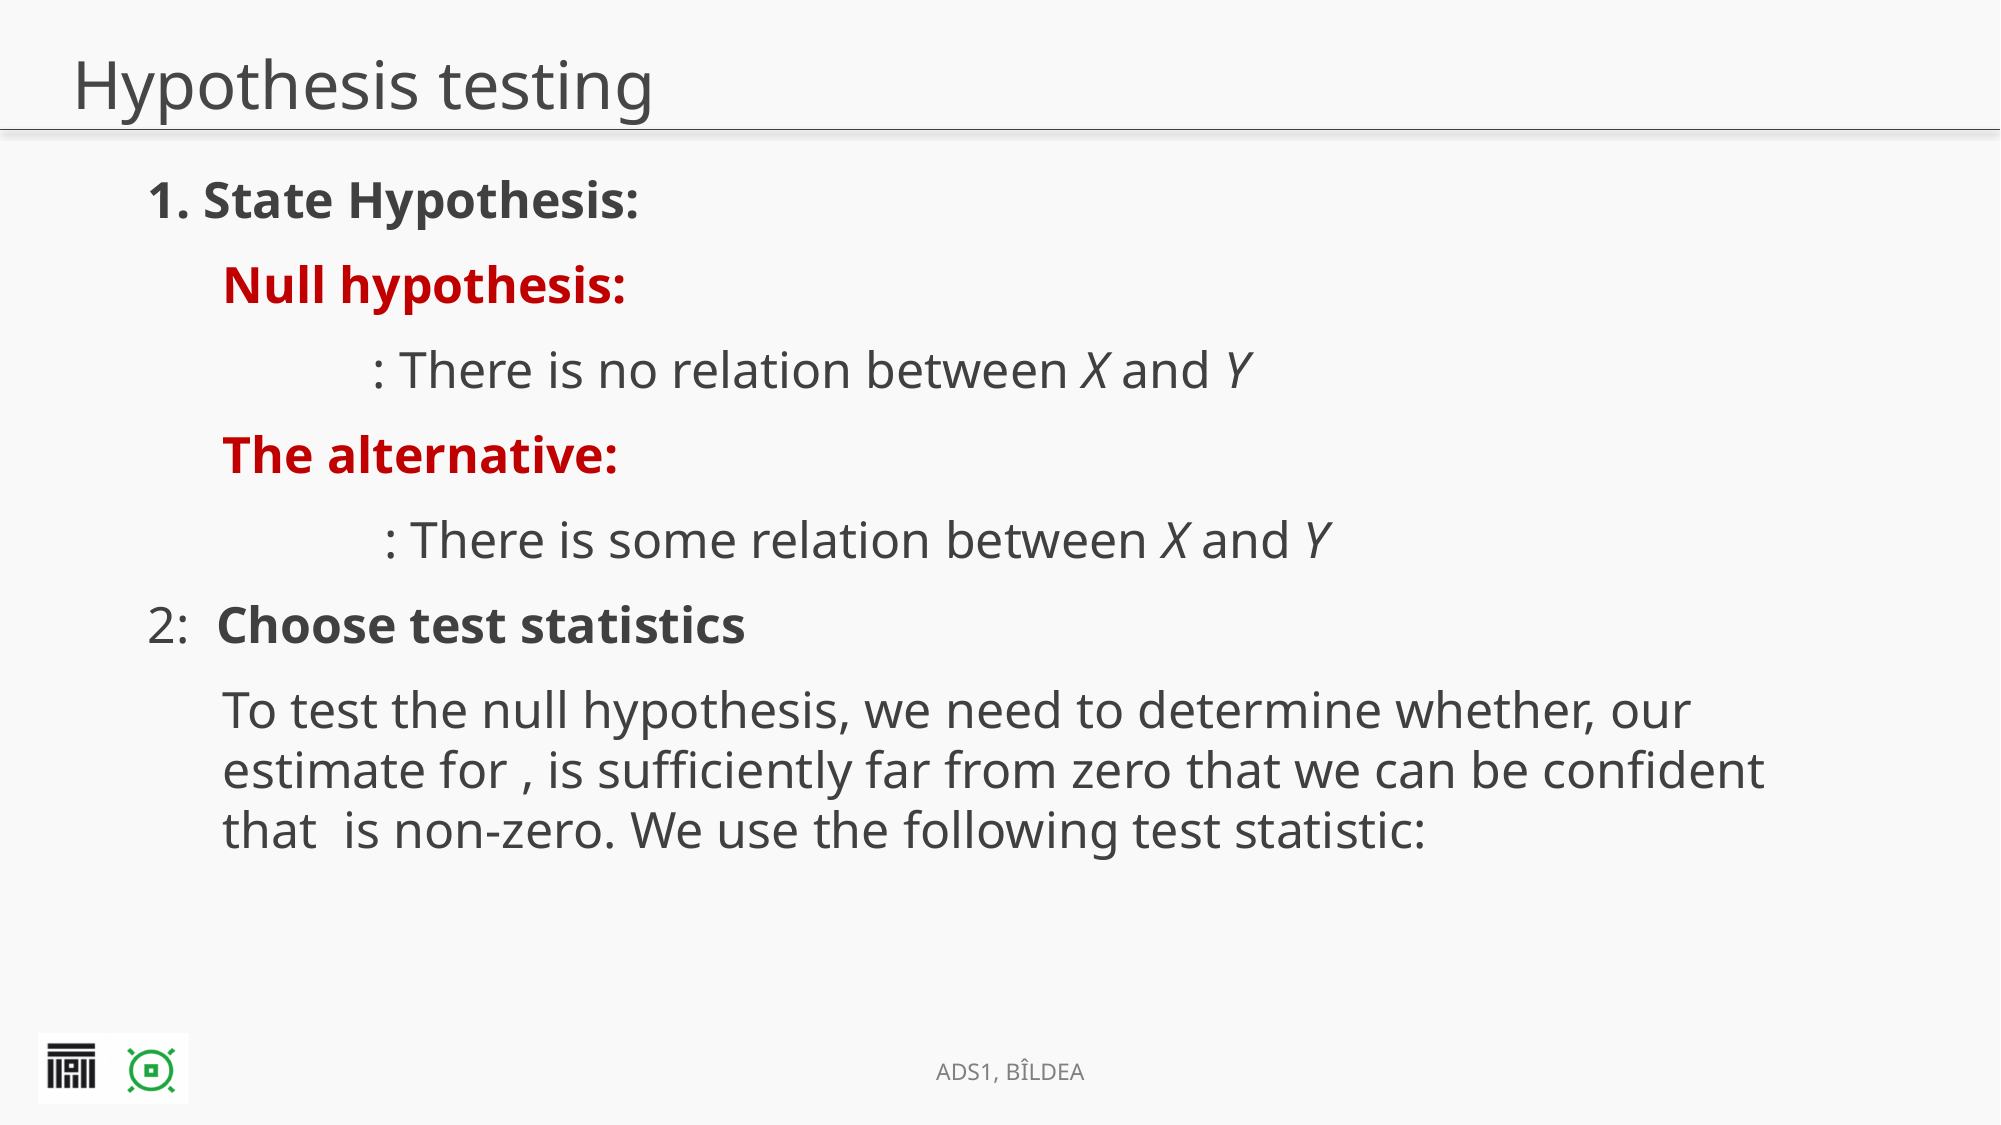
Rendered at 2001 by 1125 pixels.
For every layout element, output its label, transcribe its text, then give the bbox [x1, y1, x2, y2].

picture [38, 1033, 189, 1104]
title Hypothesis testing [57, 35, 1943, 162]
